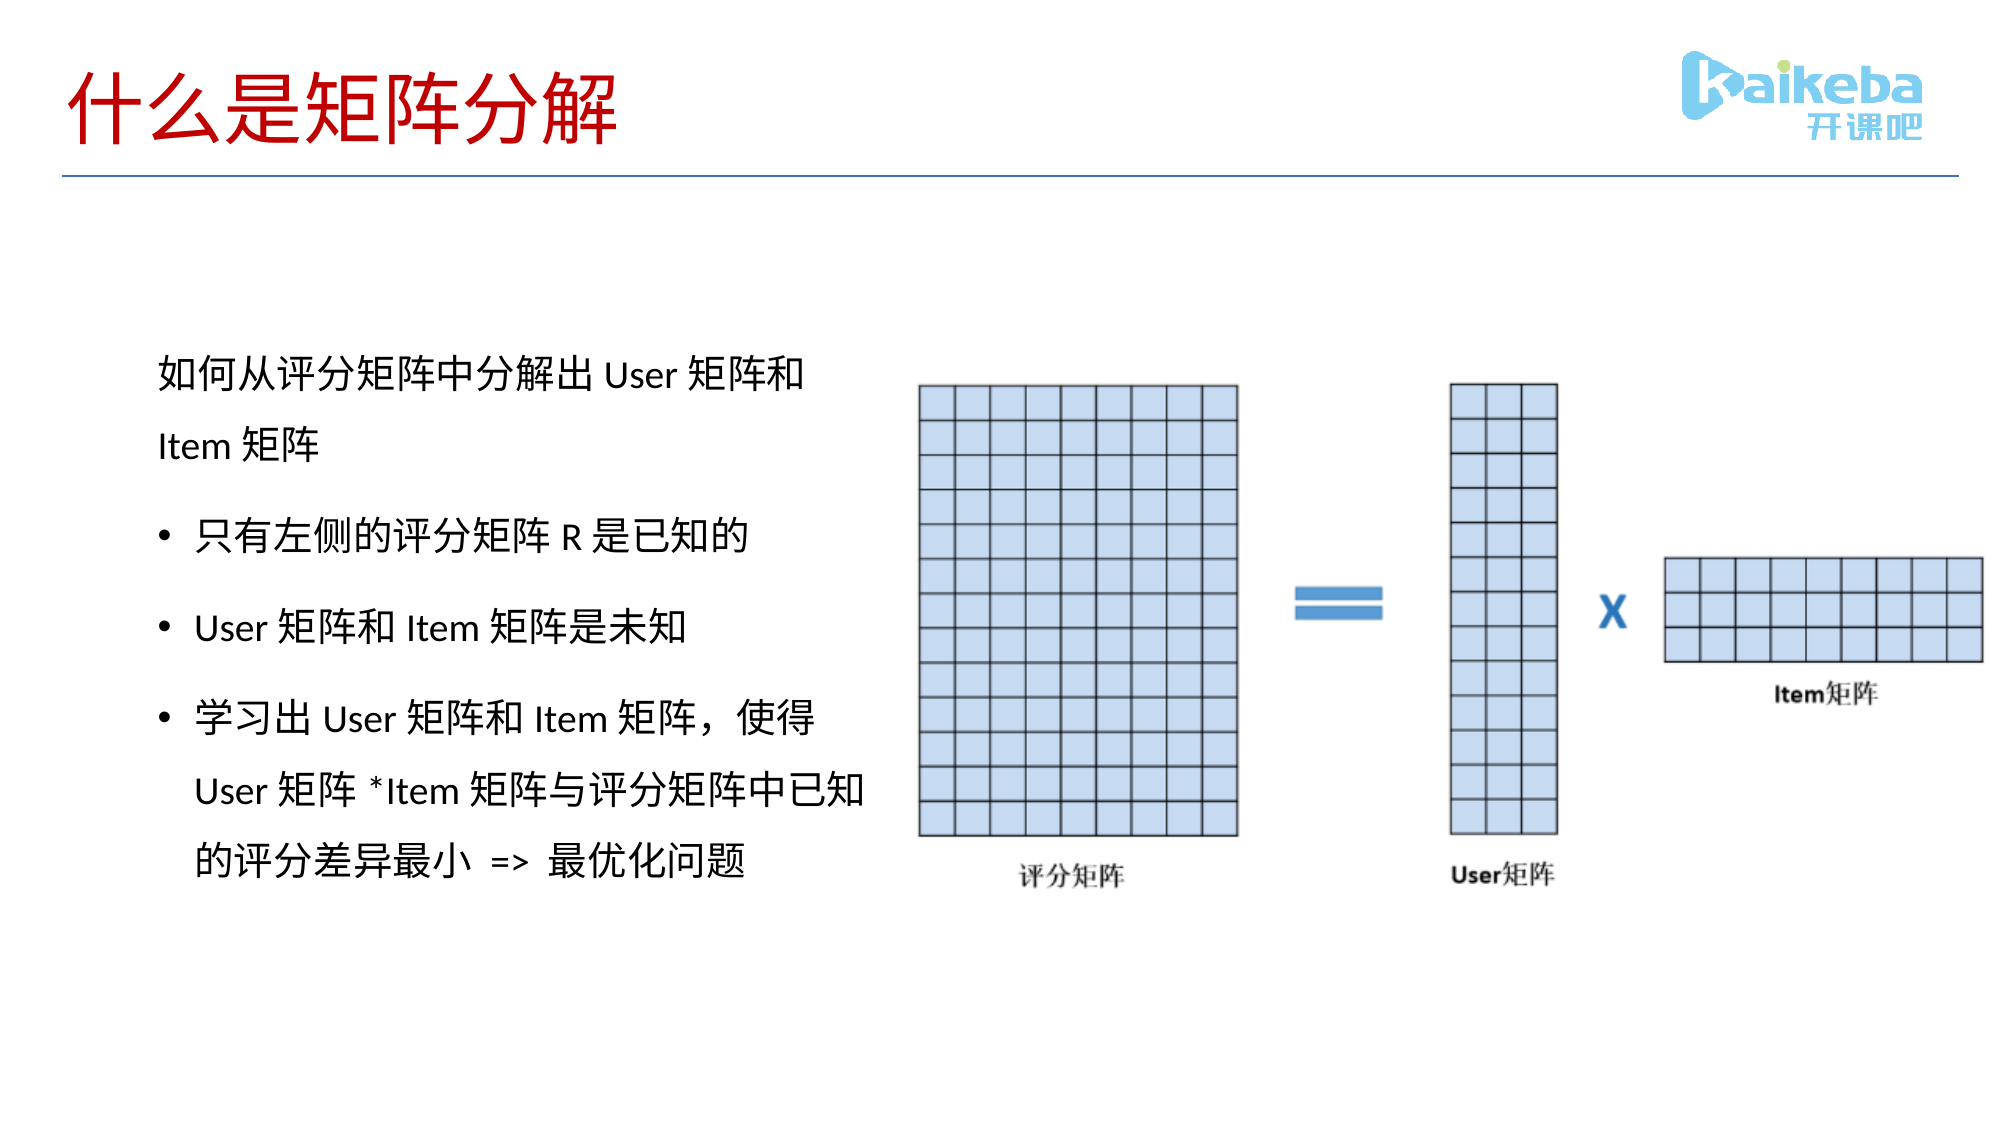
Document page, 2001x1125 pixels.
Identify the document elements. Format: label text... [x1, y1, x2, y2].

picture [904, 373, 1990, 895]
text_box 如何从评分矩阵中分解出User矩阵和Item矩阵 只有左侧的评分矩阵R是已知的 User矩阵和Item矩阵是未知 学习出User矩阵和Item矩阵，使得User矩阵*Item矩阵与评分矩阵中已知的评分差异最小 => 最优化问题 [150, 317, 893, 895]
title 什么是矩阵分解 [57, 59, 1728, 167]
table_cell 0.77 [1653, 21, 1950, 167]
